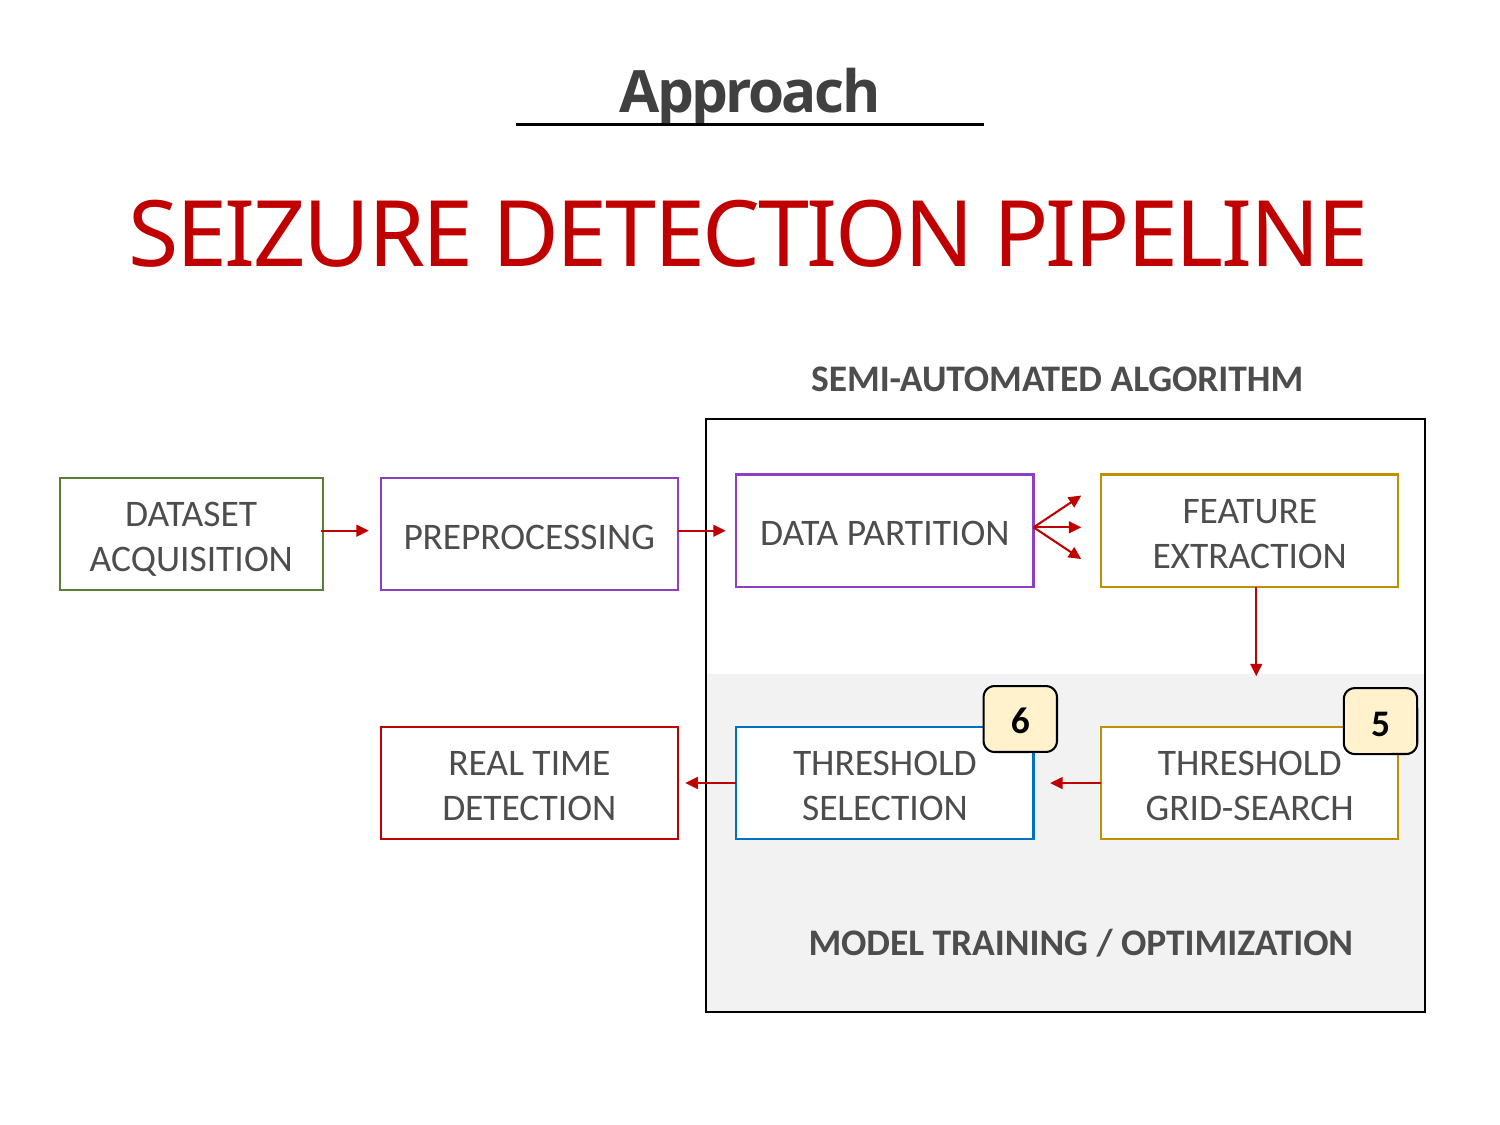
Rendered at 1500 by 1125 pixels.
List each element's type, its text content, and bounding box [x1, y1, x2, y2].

text_box [705, 418, 1426, 1013]
text_box SEIZURE DETECTION PIPELINE [0, 112, 1499, 293]
text_box PREPROCESSING [380, 477, 679, 591]
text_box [1033, 495, 1082, 528]
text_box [1033, 528, 1082, 560]
text_box Approach [516, 29, 984, 113]
text_box 6 [982, 685, 1059, 754]
text_box DATASET ACQUISITION [59, 477, 324, 591]
text_box REAL TIME DETECTION [380, 726, 679, 840]
text_box SEMI-AUTOMATED ALGORITHM [733, 346, 1382, 407]
text_box 5 [1342, 687, 1419, 756]
